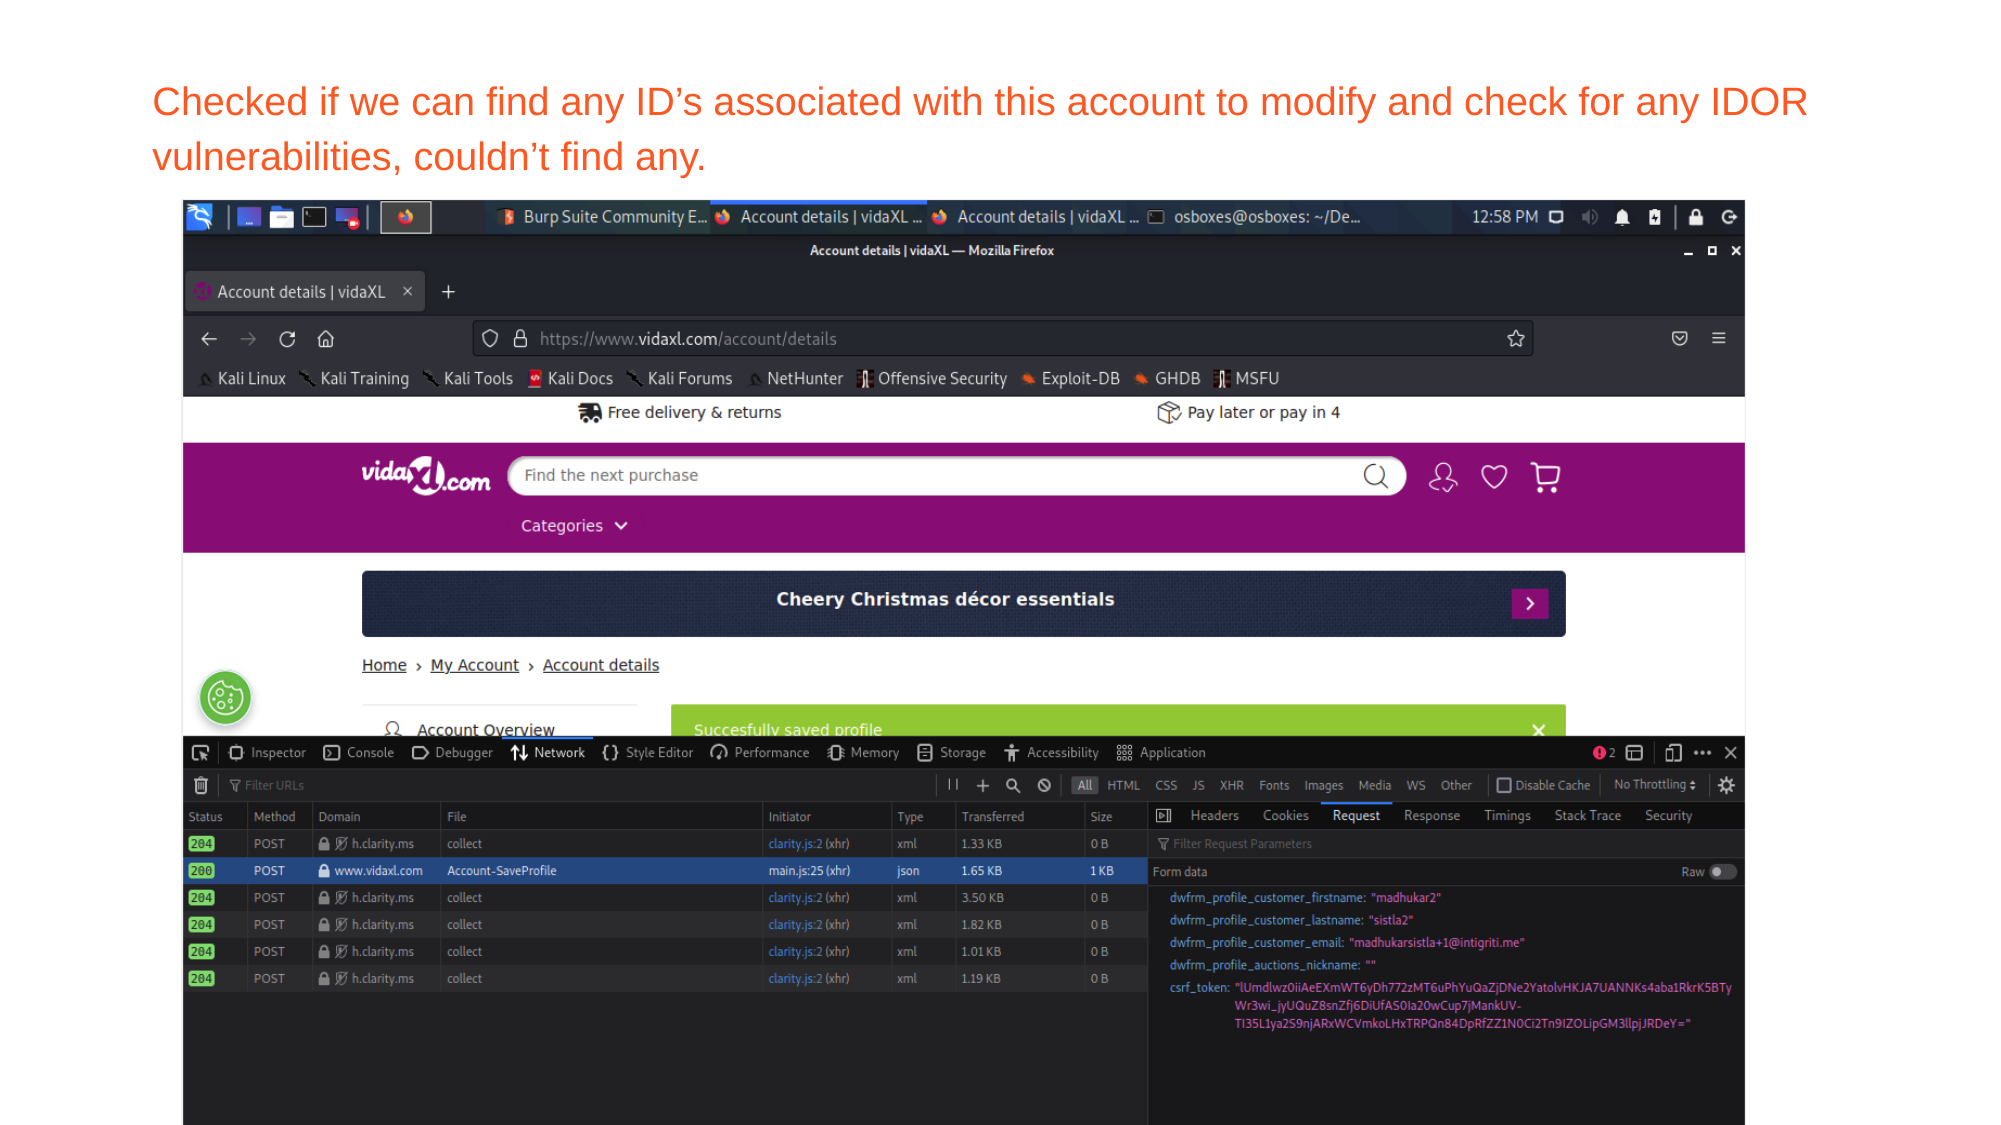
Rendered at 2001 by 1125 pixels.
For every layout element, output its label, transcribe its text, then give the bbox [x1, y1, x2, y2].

picture [181, 199, 1746, 1125]
title Checked if we can find any ID’s associated with this account to modify and check for any IDOR vulnerabilities, couldn’t find any. [137, 59, 1863, 278]
